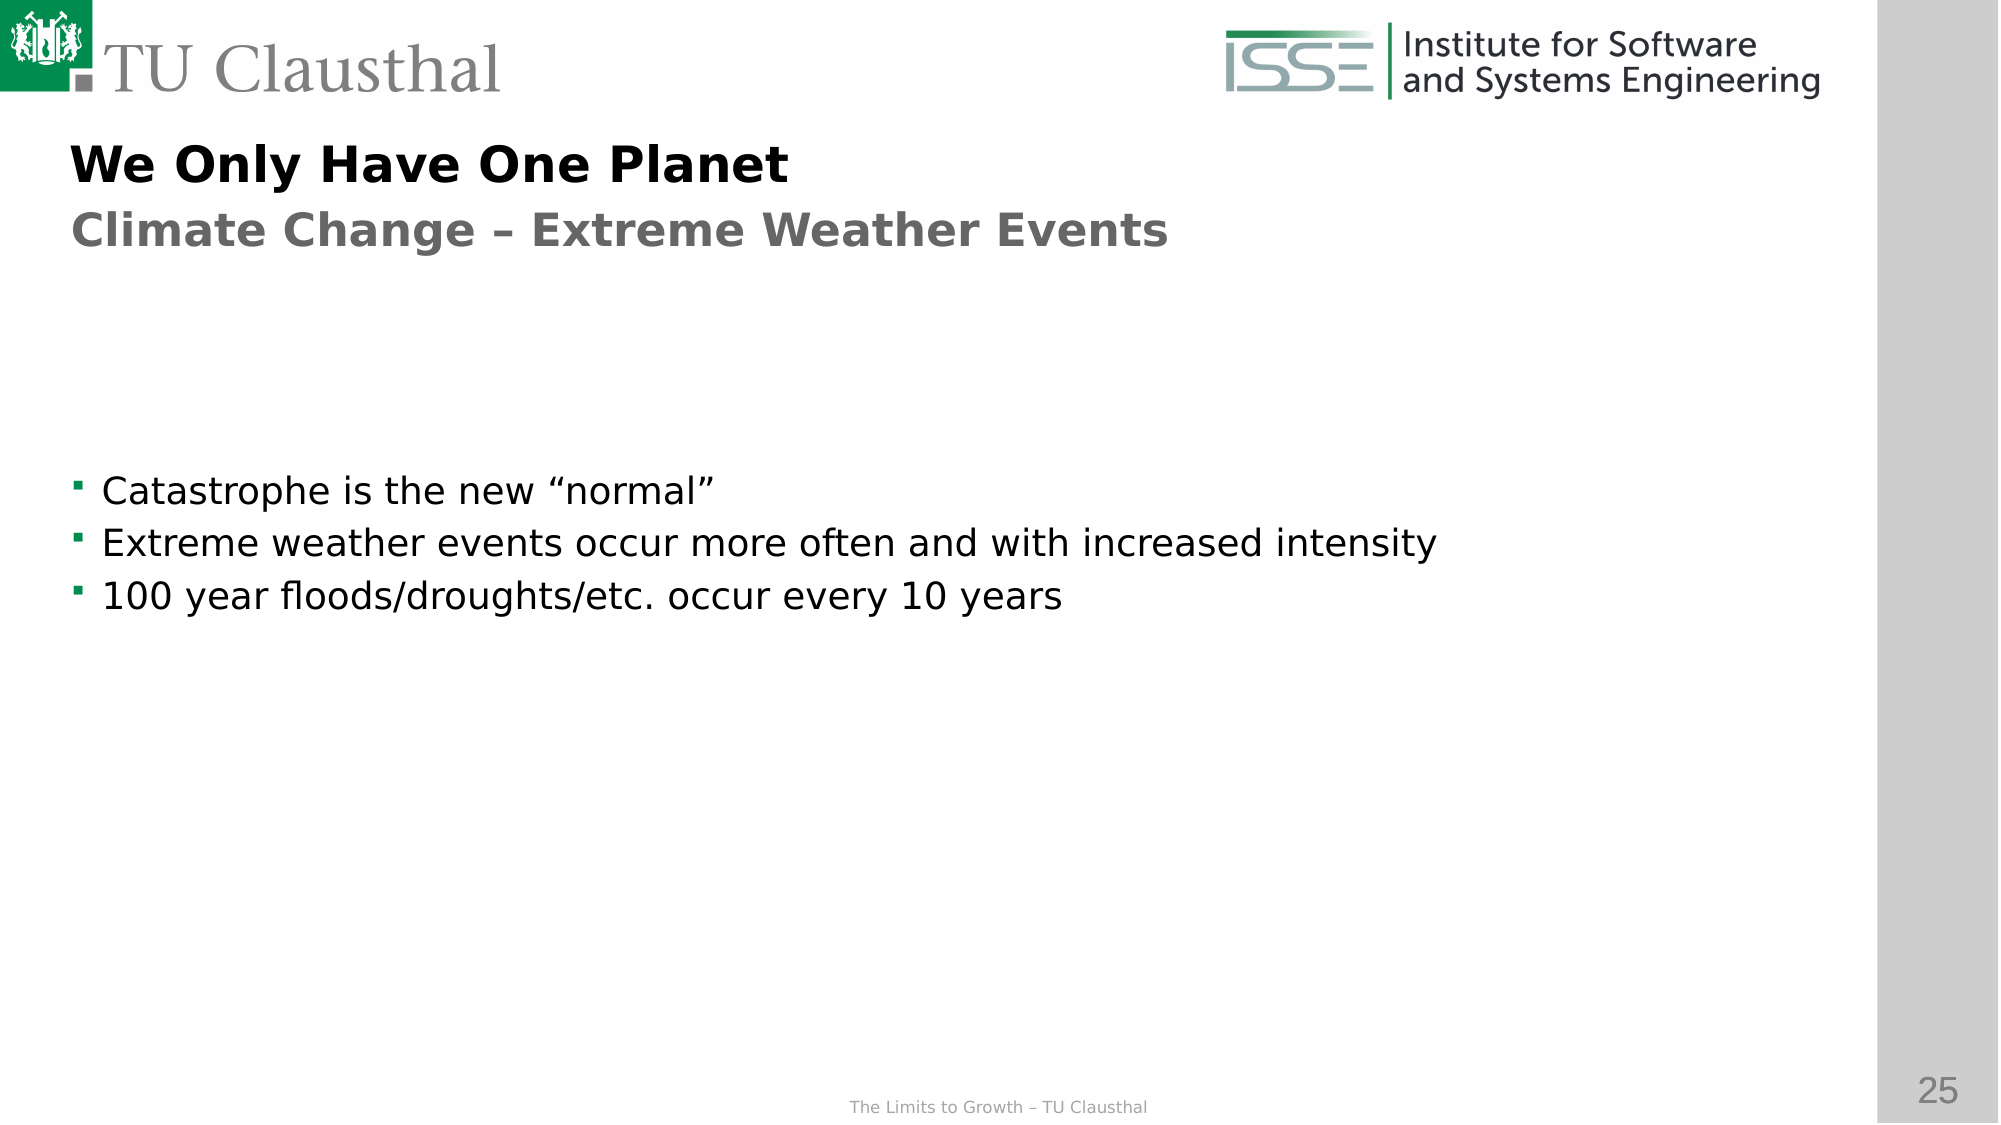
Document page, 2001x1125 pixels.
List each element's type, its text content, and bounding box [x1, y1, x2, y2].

text_box Catastrophe is the new “normal” Extreme weather events occur more often and with increased intensity 100 year floods/droughts/etc. occur every 10 years [54, 207, 1817, 1033]
text_box We Only Have One Planet [54, 125, 1817, 206]
picture [0, 0, 500, 92]
text_box Climate Change – Extreme Weather Events [70, 188, 1769, 269]
picture [1218, 22, 1825, 106]
